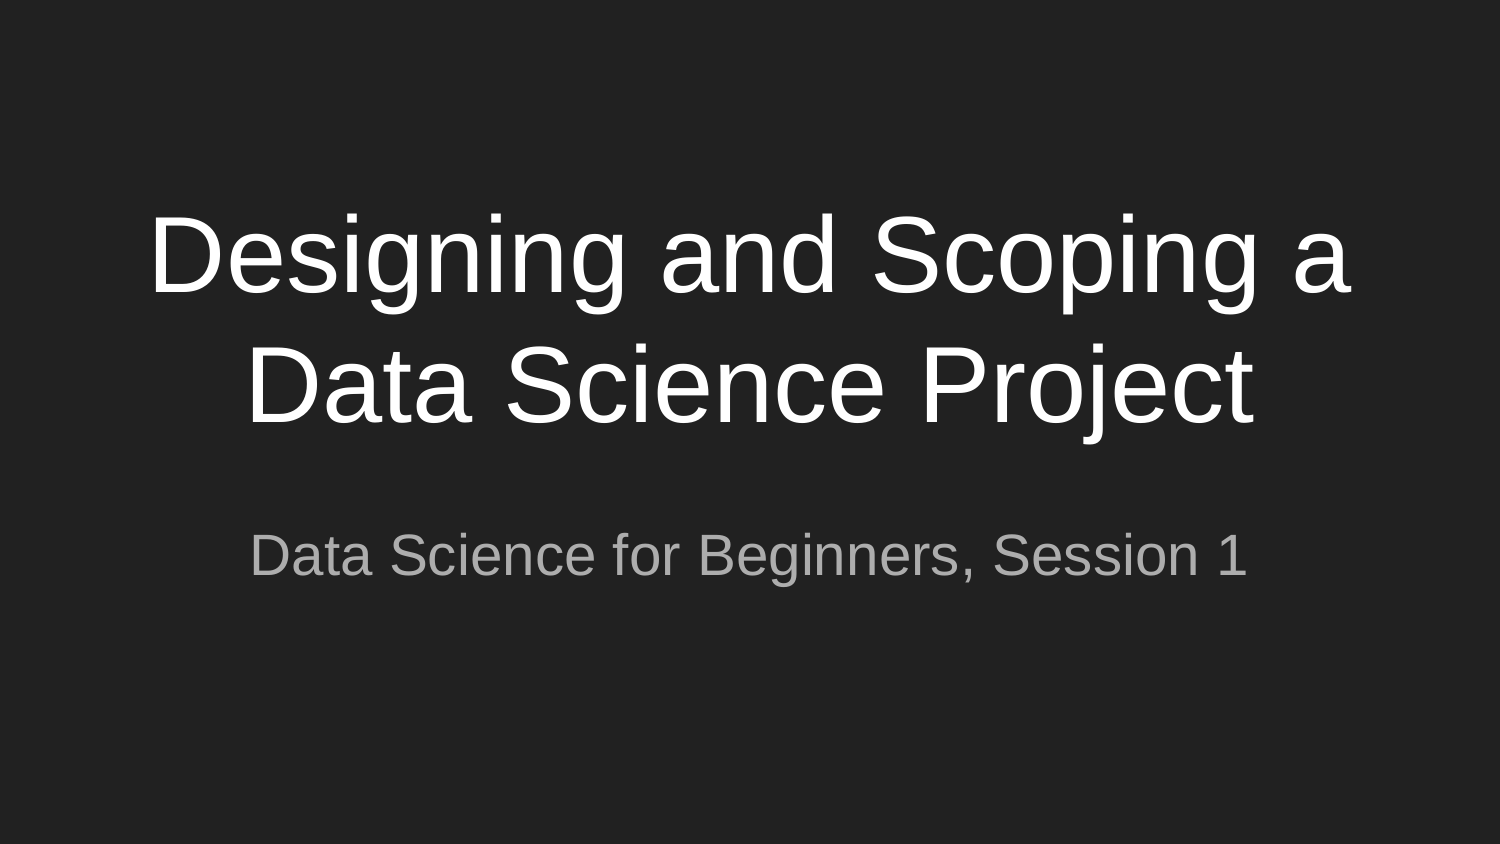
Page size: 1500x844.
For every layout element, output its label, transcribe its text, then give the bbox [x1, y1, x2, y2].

title Designing and Scoping a Data Science Project [51, 122, 1449, 459]
subtitle Data Science for Beginners, Session 1 [51, 502, 1449, 633]
